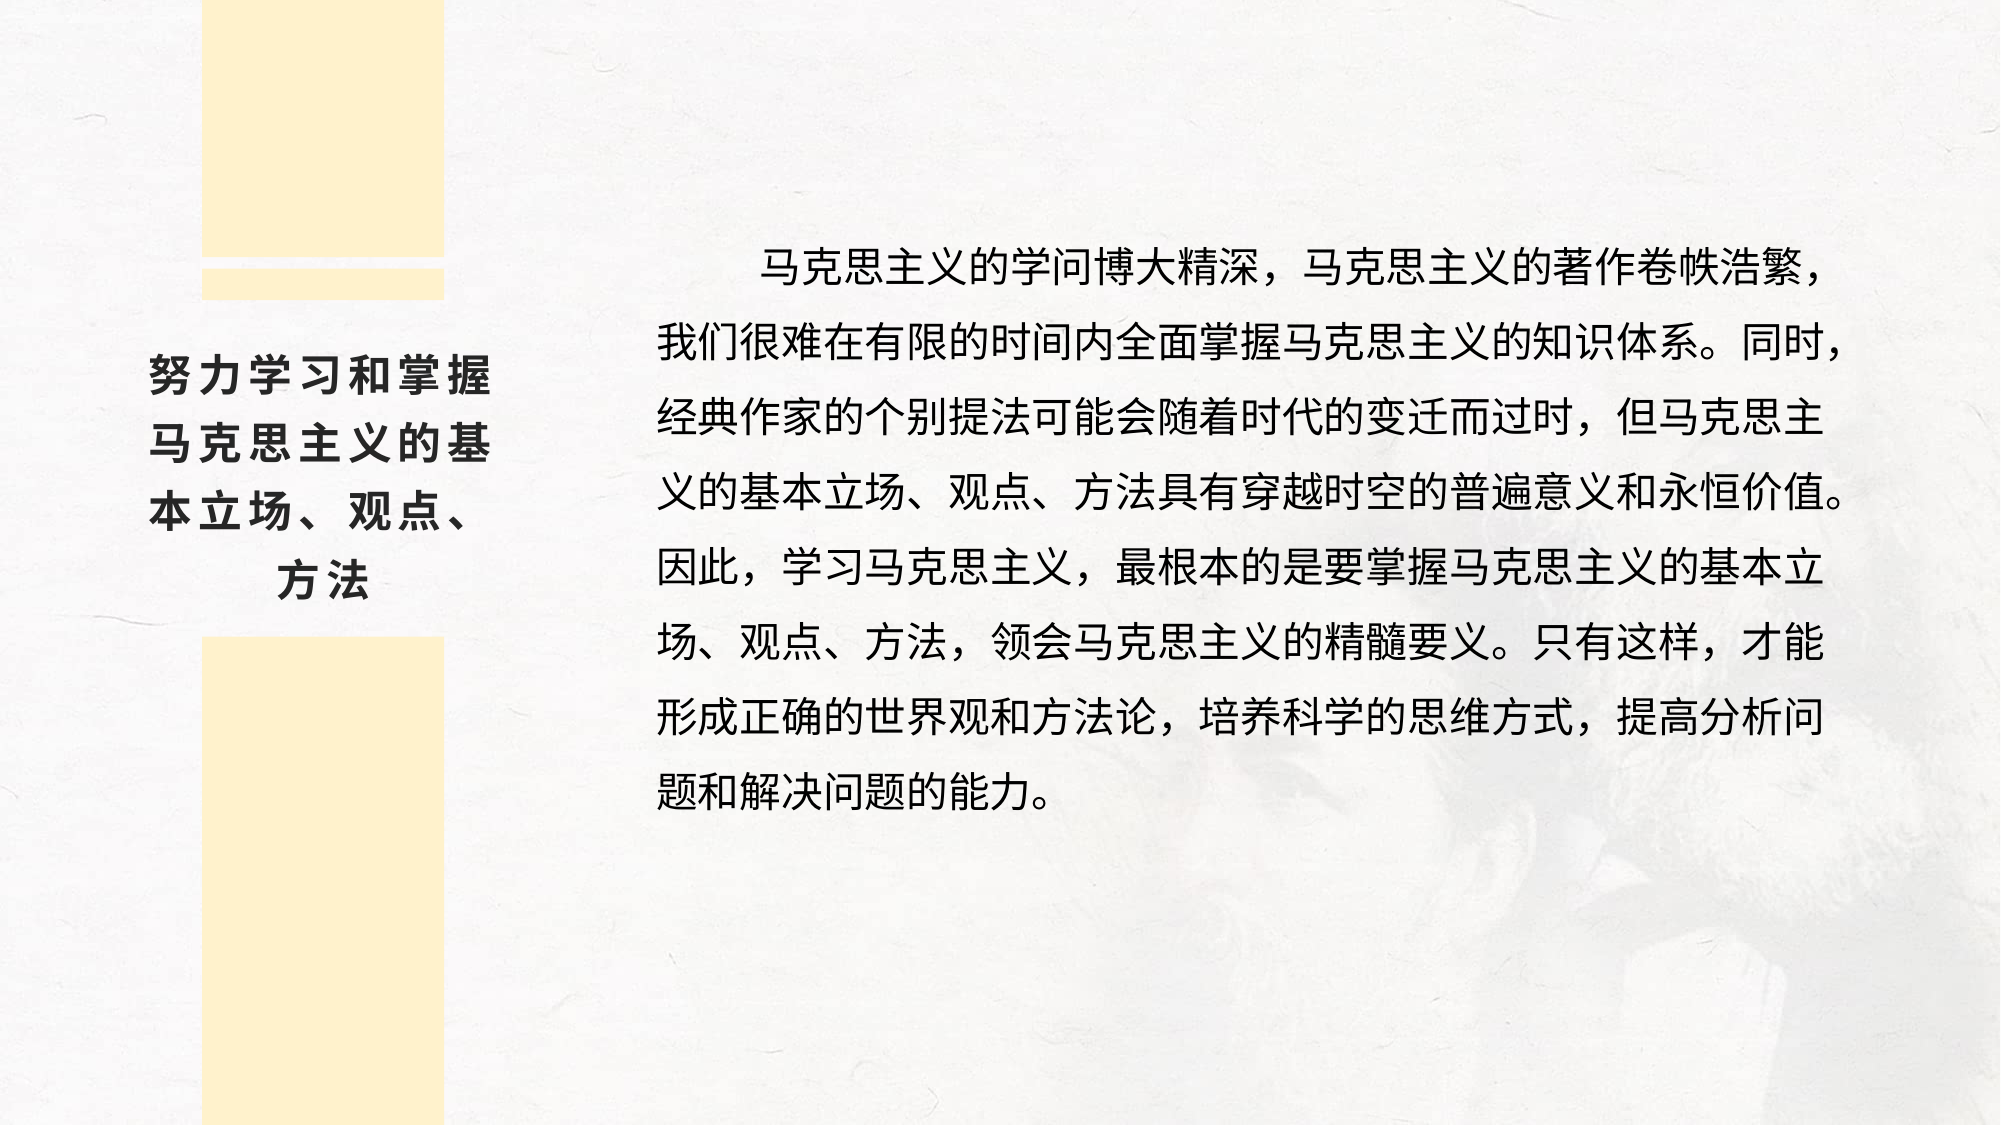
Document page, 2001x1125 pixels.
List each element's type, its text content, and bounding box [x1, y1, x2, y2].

text_box [201, 636, 445, 1125]
text_box 马克思主义的学问博大精深，马克思主义的著作卷帙浩繁，我们很难在有限的时间内全面掌握马克思主义的知识体系。同时，经典作家的个别提法可能会随着时代的变迁而过时，但马克思主义的基本立场、观点、方法具有穿越时空的普遍意义和永恒价值。因此，学习马克思主义，最根本的是要掌握马克思主义的基本立场、观点、方法，领会马克思主义的精髓要义。只有这样，才能形成正确的世界观和方法论，培养科学的思维方式，提高分析问题和解决问题的能力。 [640, 208, 1858, 824]
text_box [201, 0, 445, 258]
picture [0, 0, 2001, 1125]
text_box 努力学习和掌握马克思主义的基本立场、观点、方法 [115, 325, 532, 611]
text_box [201, 268, 445, 301]
